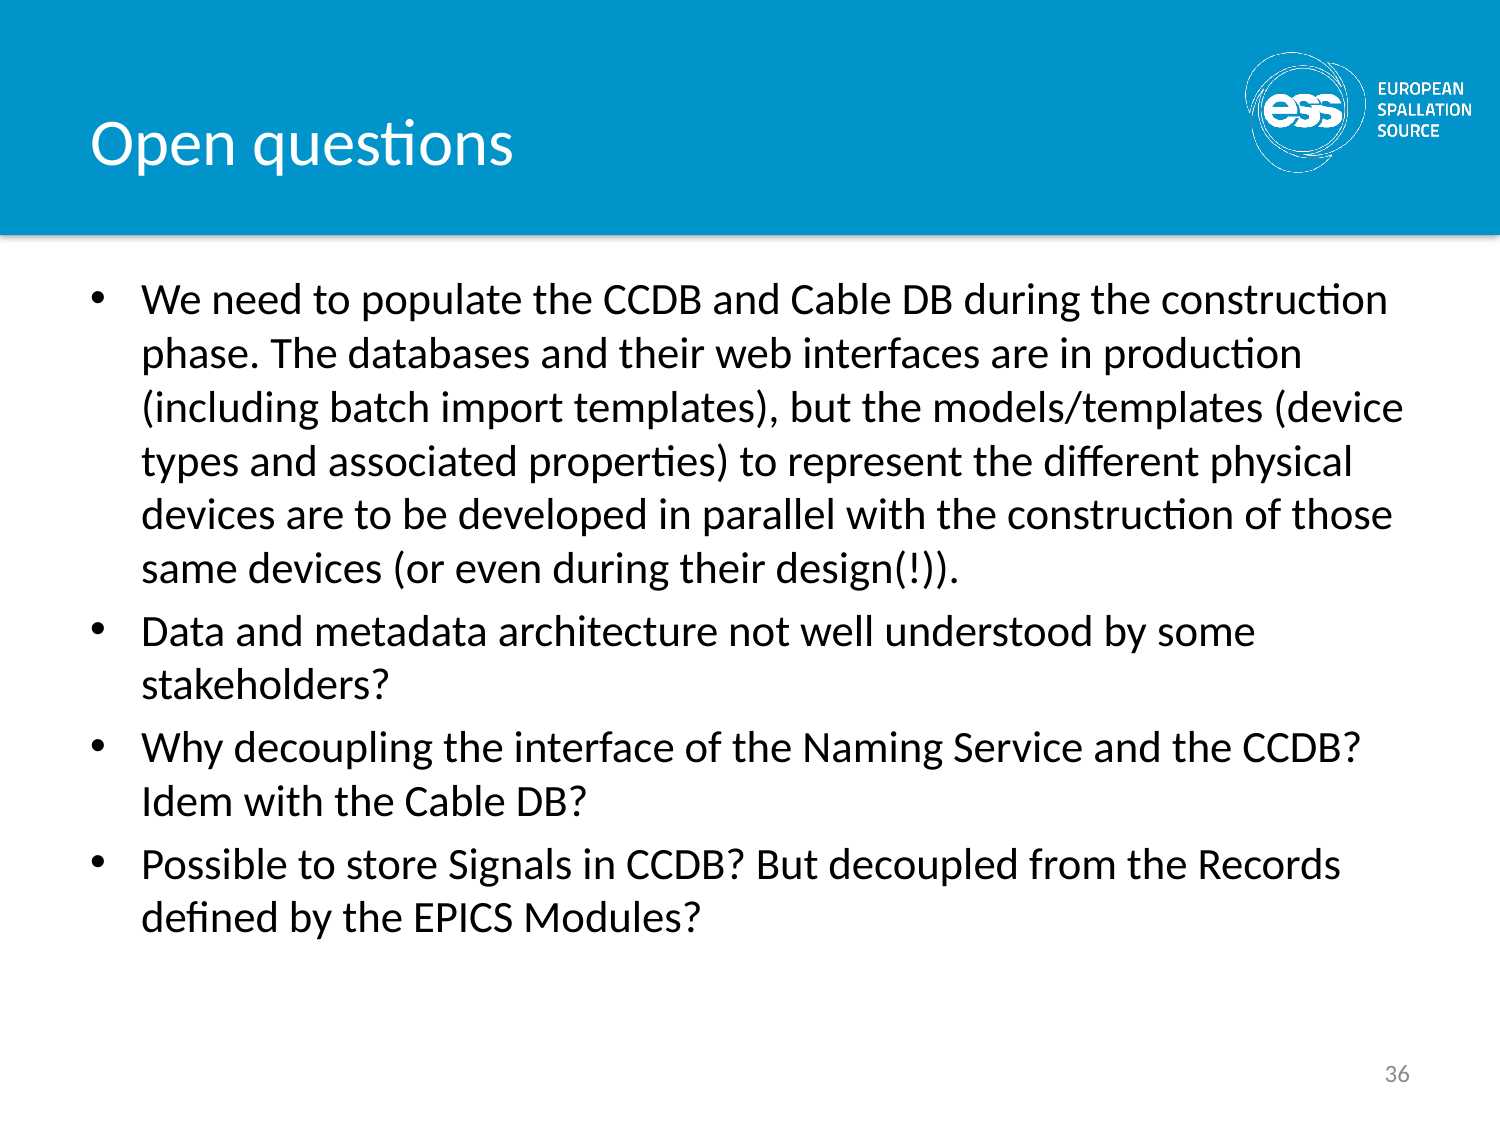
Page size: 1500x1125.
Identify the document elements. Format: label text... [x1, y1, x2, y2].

picture [1379, 83, 1385, 94]
picture [1422, 125, 1428, 134]
picture [1423, 83, 1430, 94]
picture [1400, 83, 1407, 94]
picture [1443, 86, 1450, 93]
picture [1398, 109, 1406, 115]
picture [1409, 104, 1415, 115]
picture [1432, 125, 1438, 136]
list We need to populate the CCDB and Cable DB during the construction phase. The databases and their web interfaces are in production (including batch import templates), but the models/templates (device types and associated properties) to represent the different physical devices are to be developed in parallel with the construction of those same devices (or even during their design(!)). Data and metadata architecture not well understood by some stakeholders? Why decoupling the interface of the Naming Service and the CCDB? Idem with the Cable DB? Possible to store Signals in CCDB? But decoupled from the Records defined by the EPICS Modules? [75, 262, 1425, 1005]
picture [1454, 83, 1458, 94]
title Open questions [75, 45, 1247, 233]
picture [1436, 104, 1444, 115]
picture [1264, 94, 1342, 127]
picture [1418, 104, 1423, 115]
slide_number 36 [1074, 1042, 1425, 1103]
picture [1389, 104, 1393, 115]
